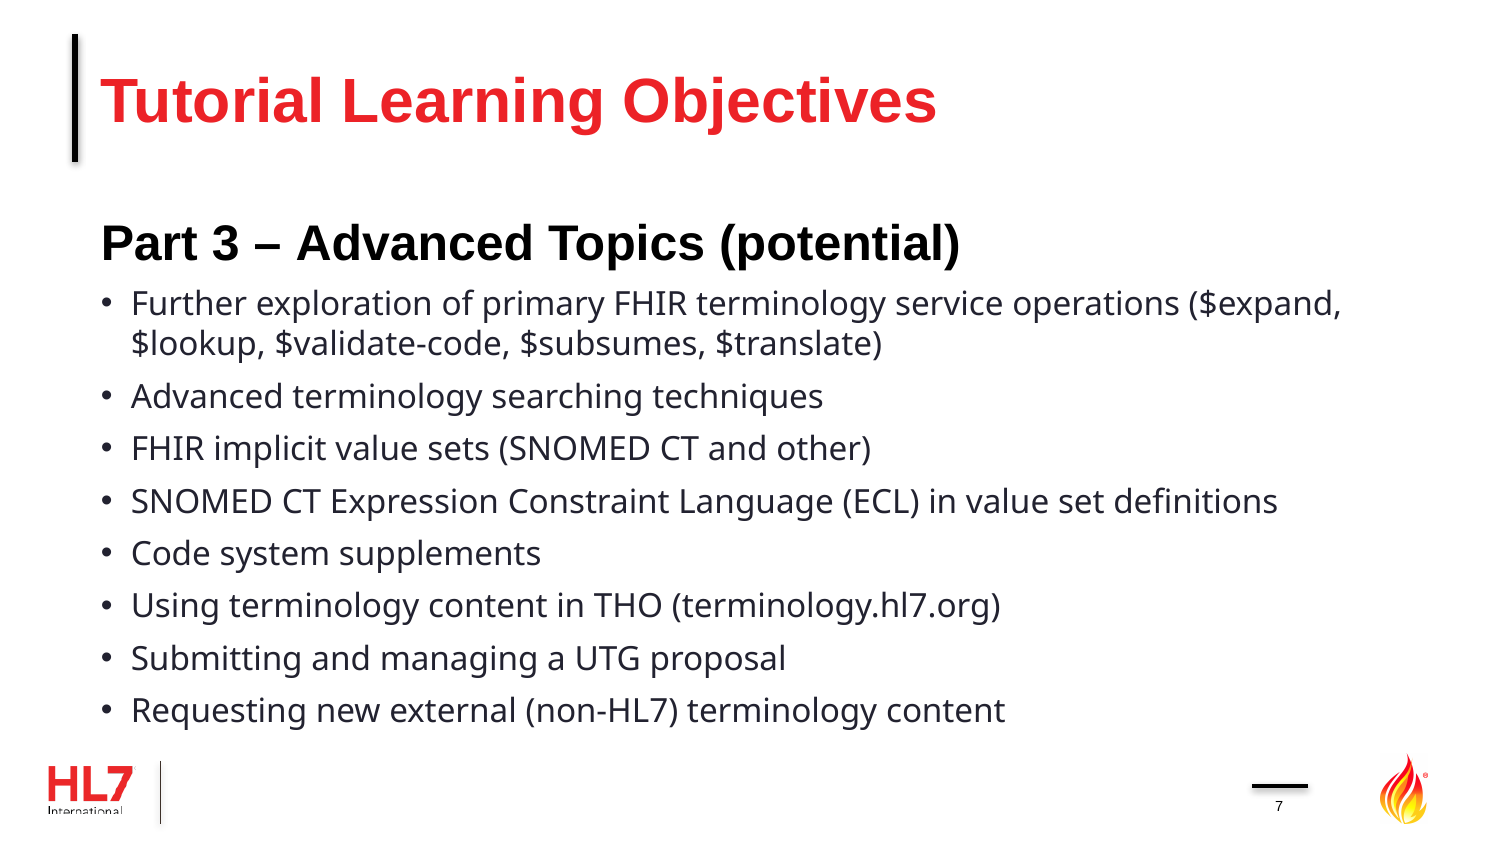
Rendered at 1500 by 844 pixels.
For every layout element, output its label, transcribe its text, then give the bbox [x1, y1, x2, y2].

slide_number 7 [1257, 788, 1302, 815]
picture [1380, 753, 1428, 824]
list Part 3 – Advanced Topics (potential) Further exploration of primary FHIR terminology service operations ($expand, $lookup, $validate-code, $subsumes, $translate) Advanced terminology searching techniques FHIR implicit value sets (SNOMED CT and other) SNOMED CT Expression Constraint Language (ECL) in value set definitions Code system supplements Using terminology content in THO (terminology.hl7.org) Submitting and managing a UTG proposal Requesting new external (non-HL7) terminology content [100, 210, 1451, 750]
title Tutorial Learning Objectives [100, 33, 1451, 163]
